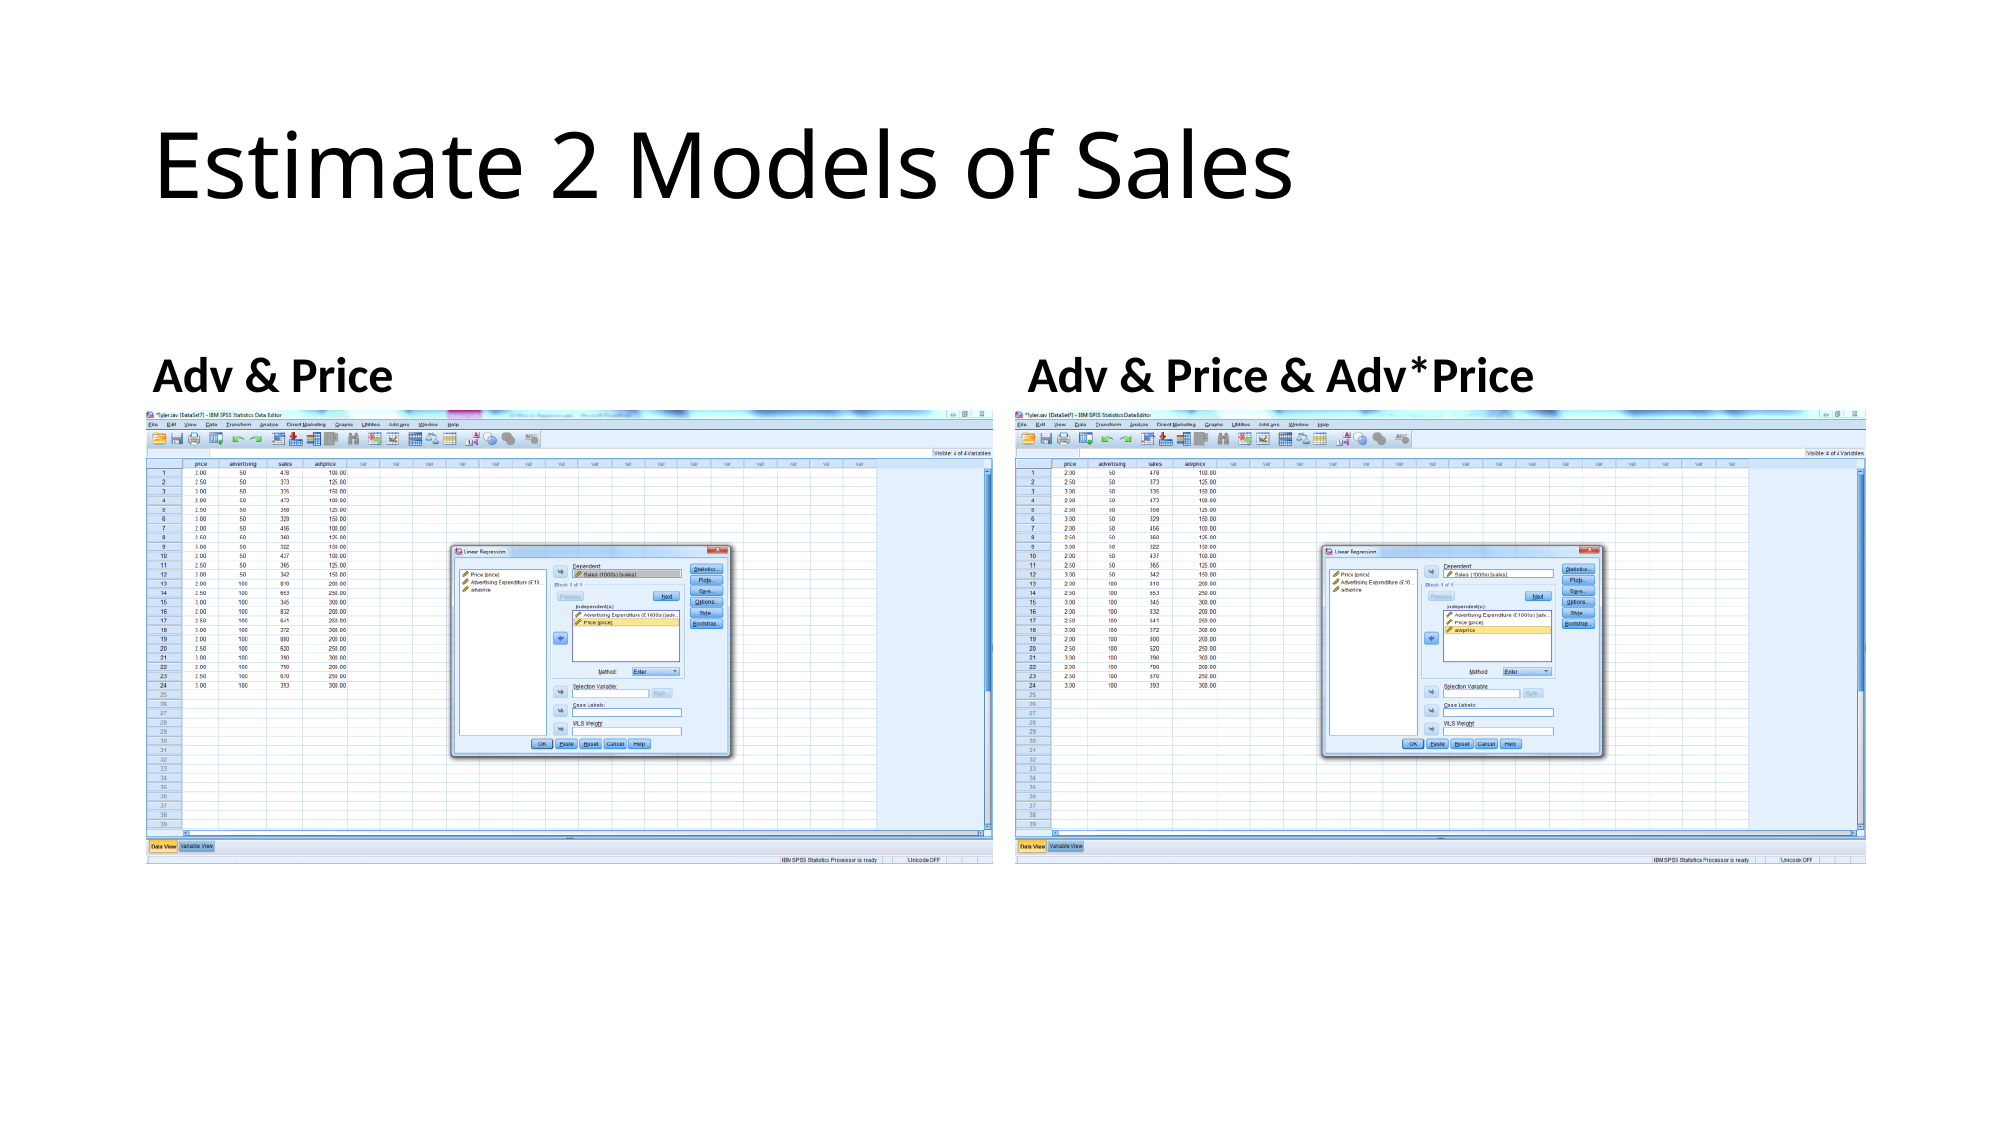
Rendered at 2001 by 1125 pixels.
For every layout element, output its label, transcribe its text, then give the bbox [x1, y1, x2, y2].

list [146, 410, 993, 865]
list Adv & Price [137, 275, 984, 411]
list Adv & Price & Adv*Price [1012, 275, 1863, 411]
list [1015, 410, 1866, 864]
title Estimate 2 Models of Sales [137, 59, 1863, 278]
